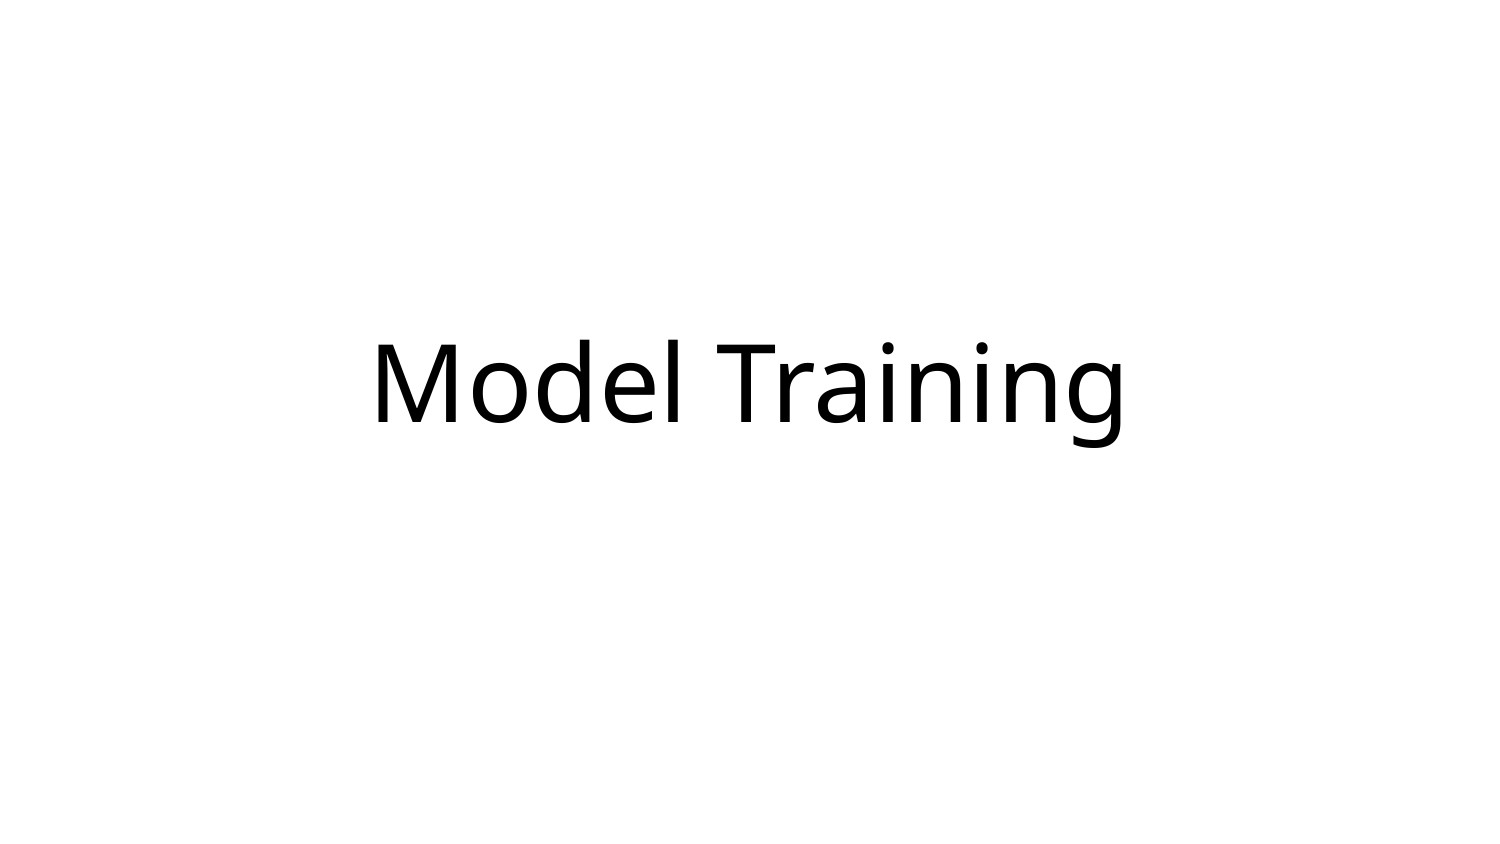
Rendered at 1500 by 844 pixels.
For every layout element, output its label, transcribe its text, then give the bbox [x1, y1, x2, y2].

title Model Training [51, 122, 1449, 459]
